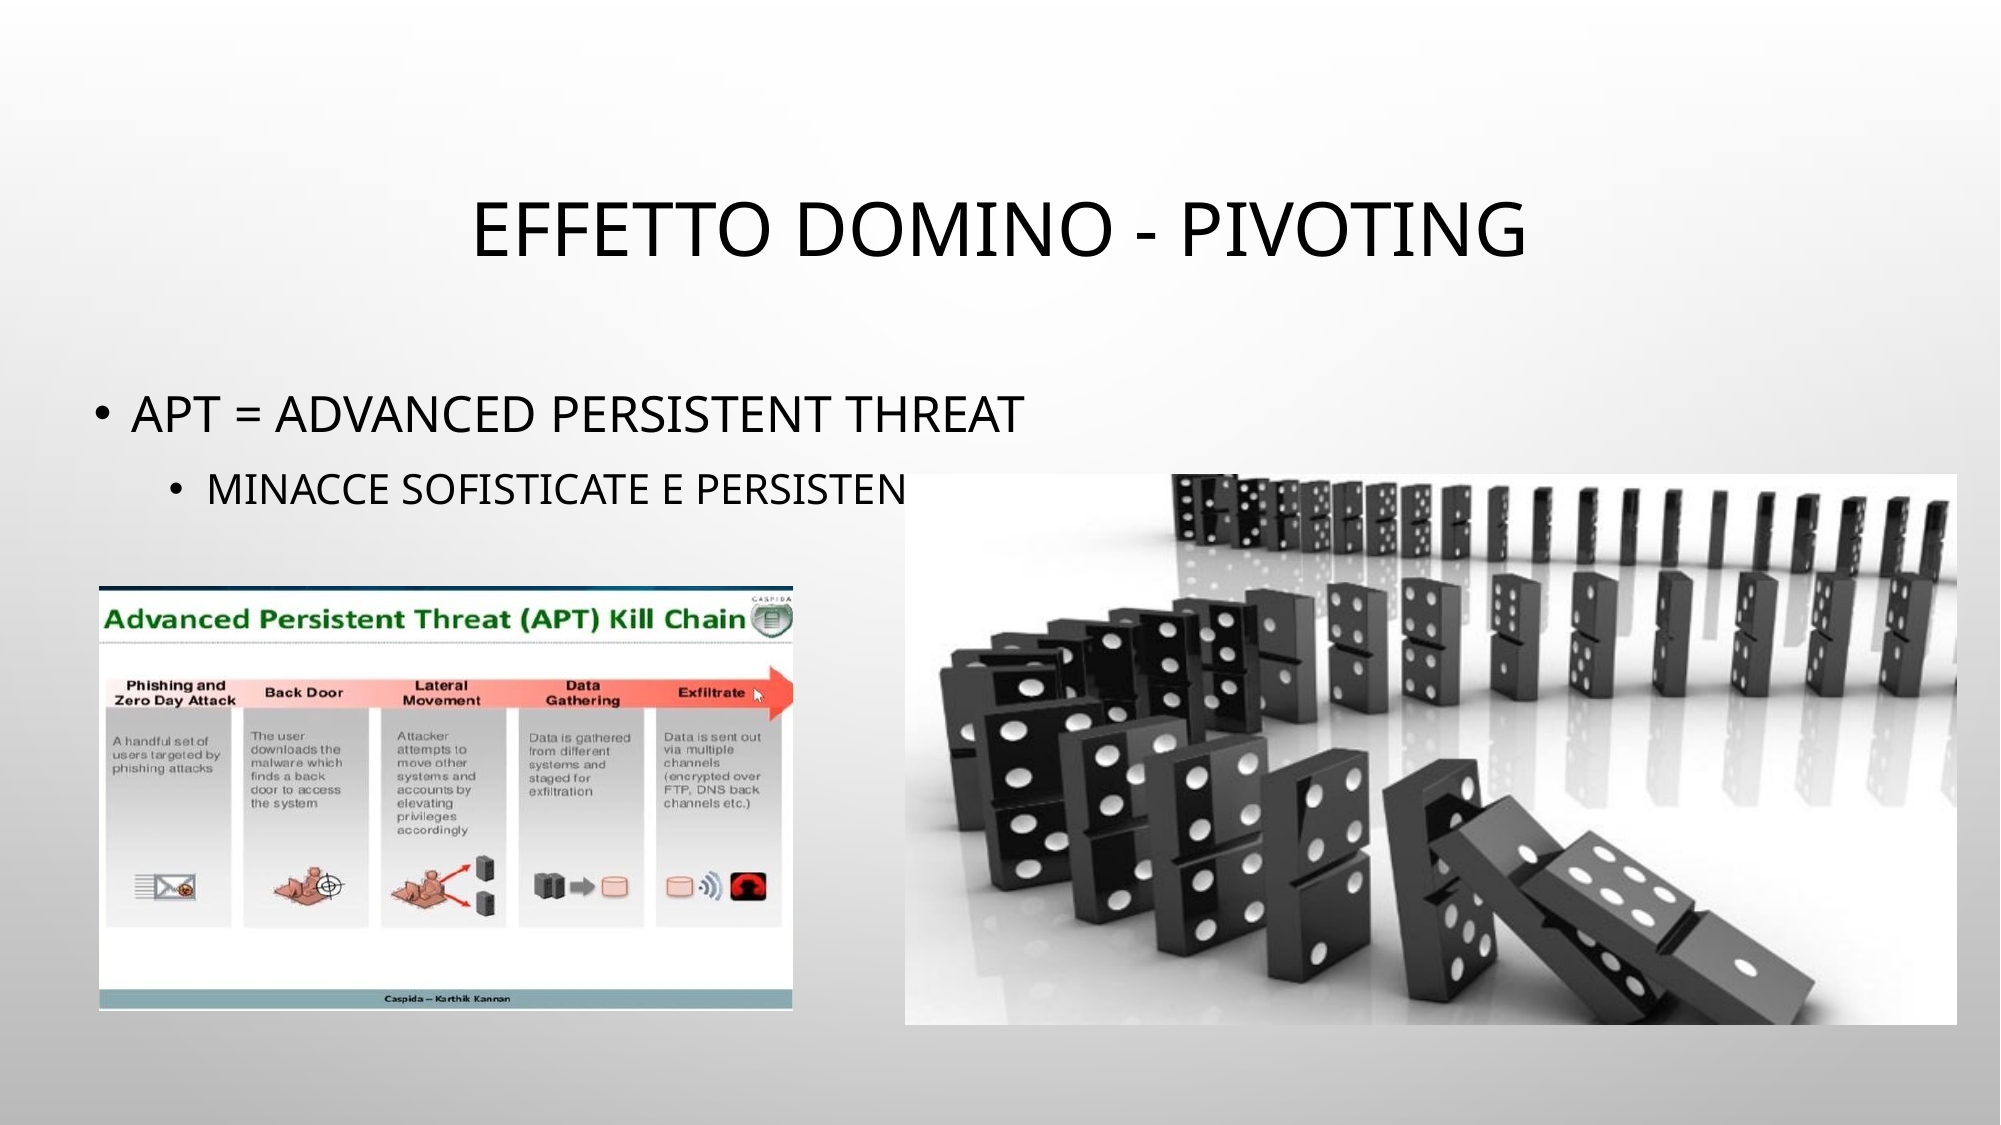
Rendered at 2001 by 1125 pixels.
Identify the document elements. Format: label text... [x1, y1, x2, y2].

title Effetto domino - pivoting [149, 101, 1851, 364]
picture [0, 0, 2000, 1125]
list APT = Advanced persistent Threat Minacce sofisticate e persistenti [78, 363, 1829, 950]
